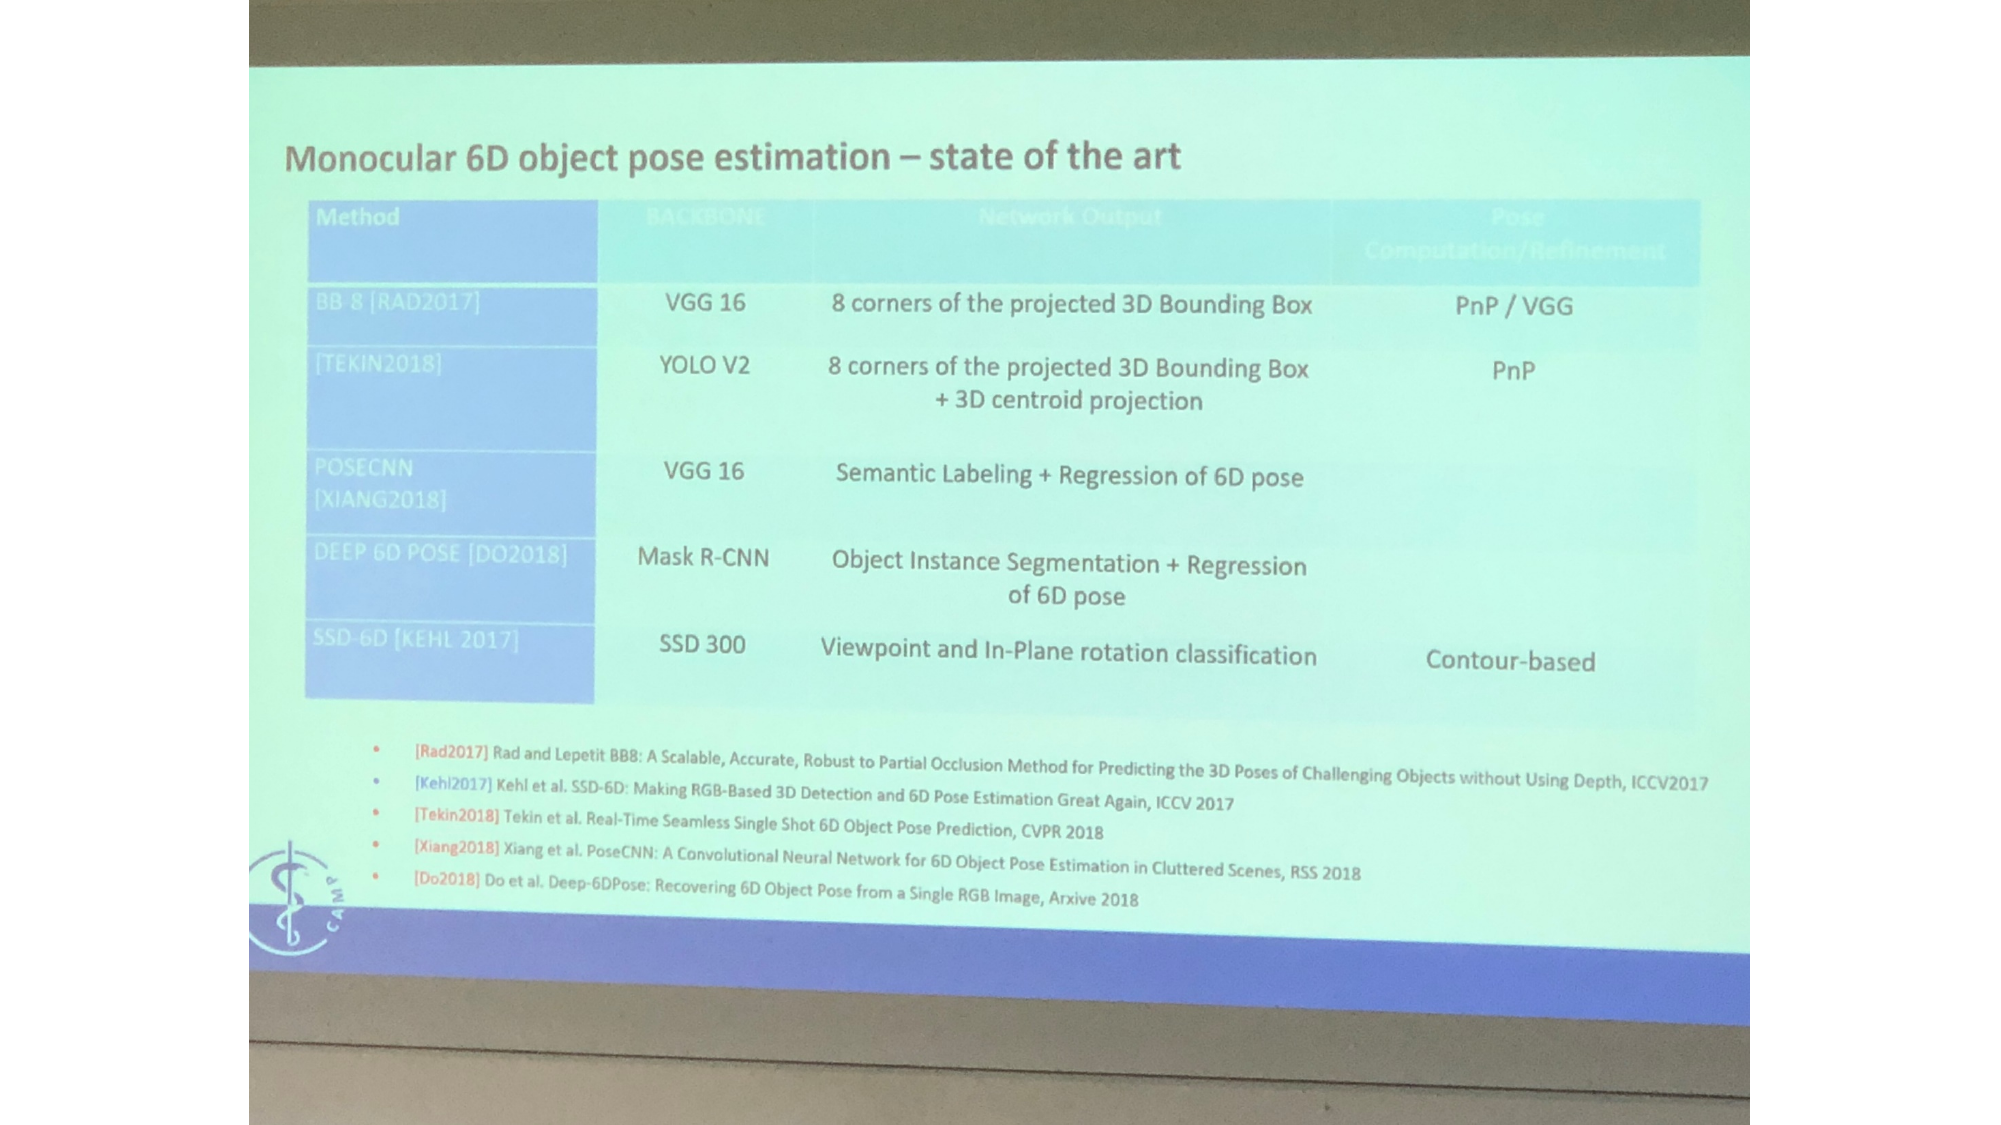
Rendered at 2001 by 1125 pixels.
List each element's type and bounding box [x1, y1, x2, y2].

picture [249, 0, 1750, 1125]
